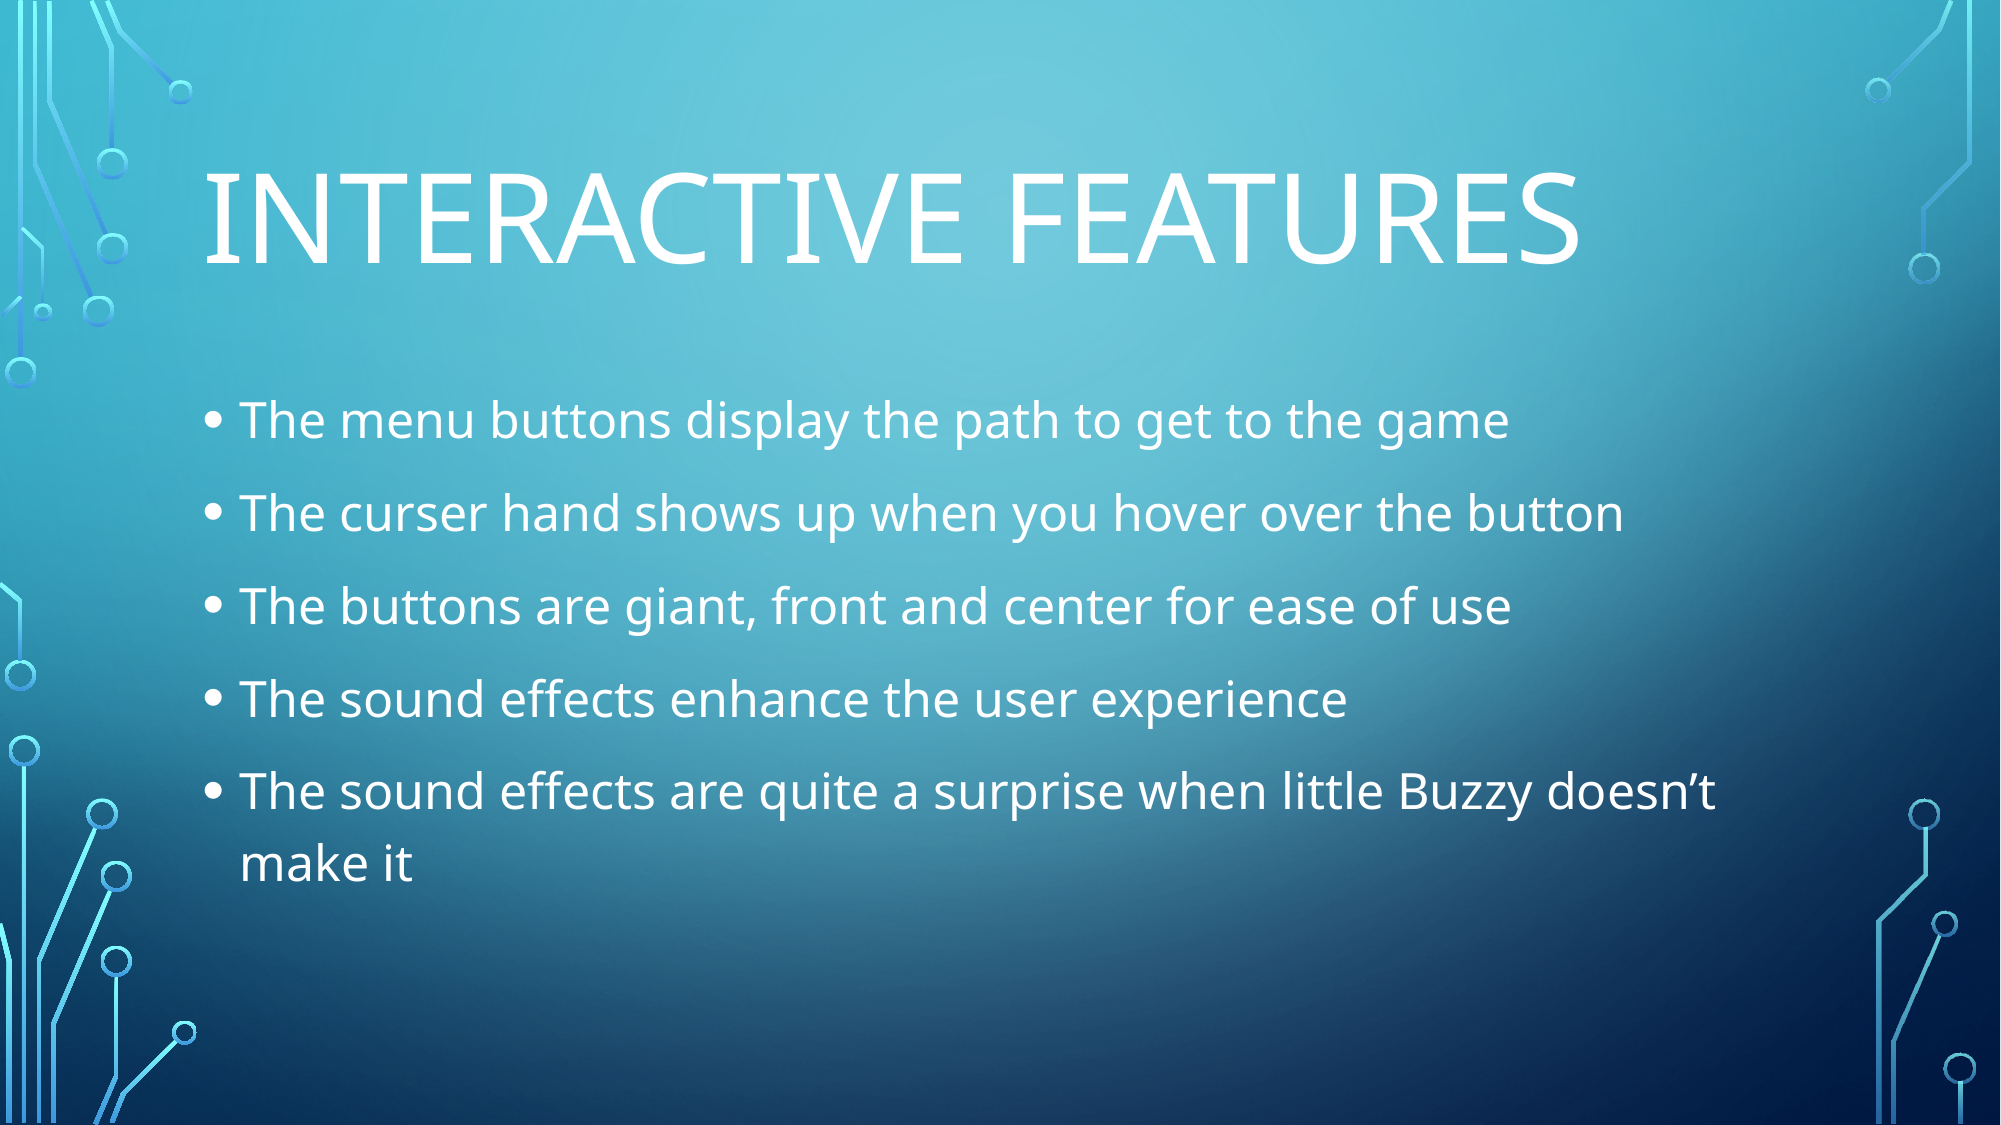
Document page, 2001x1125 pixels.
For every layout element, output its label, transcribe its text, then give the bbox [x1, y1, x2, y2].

title Interactive Features [187, 101, 1813, 344]
list The menu buttons display the path to get to the game The curser hand shows up when you hover over the button The buttons are giant, front and center for ease of use The sound effects enhance the user experience The sound effects are quite a surprise when little Buzzy doesn’t make it [187, 369, 1813, 950]
